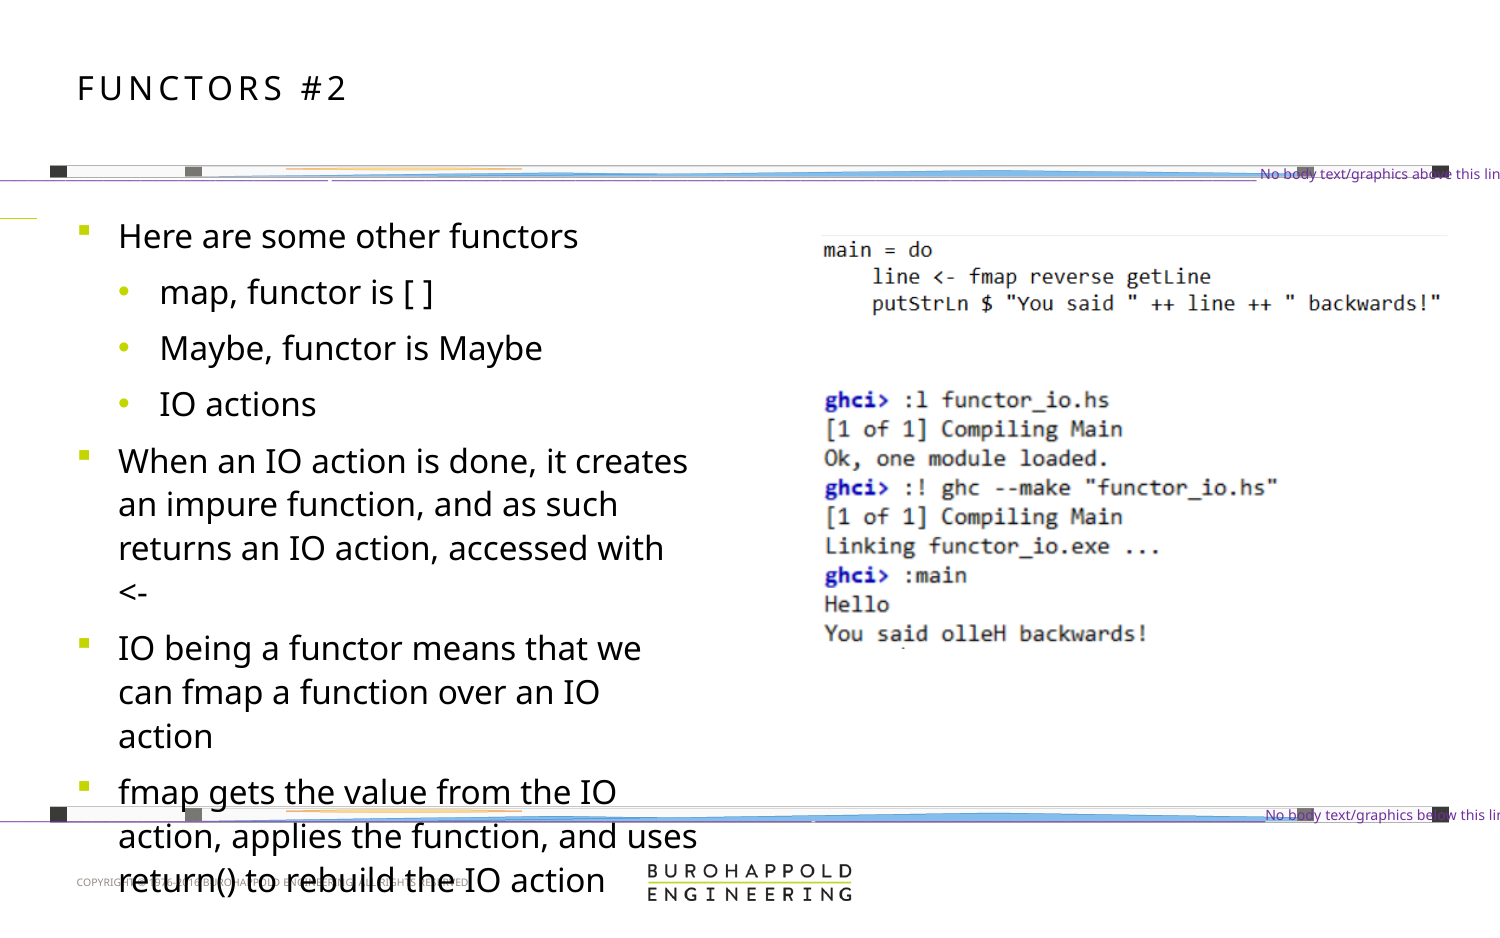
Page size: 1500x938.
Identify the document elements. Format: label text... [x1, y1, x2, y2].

picture [820, 234, 1448, 347]
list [820, 384, 1287, 650]
picture [631, 848, 868, 917]
list Here are some other functors map, functor is [ ] Maybe, functor is Maybe IO actions When an IO action is done, it creates an impure function, and as such returns an IO action, accessed with <- IO being a functor means that we can fmap a function over an IO action fmap gets the value from the IO action, applies the function, and uses return() to rebuild the IO action [76, 210, 703, 805]
title Functors #2 [76, 67, 975, 108]
picture [0, 806, 1500, 823]
picture [0, 164, 1500, 178]
